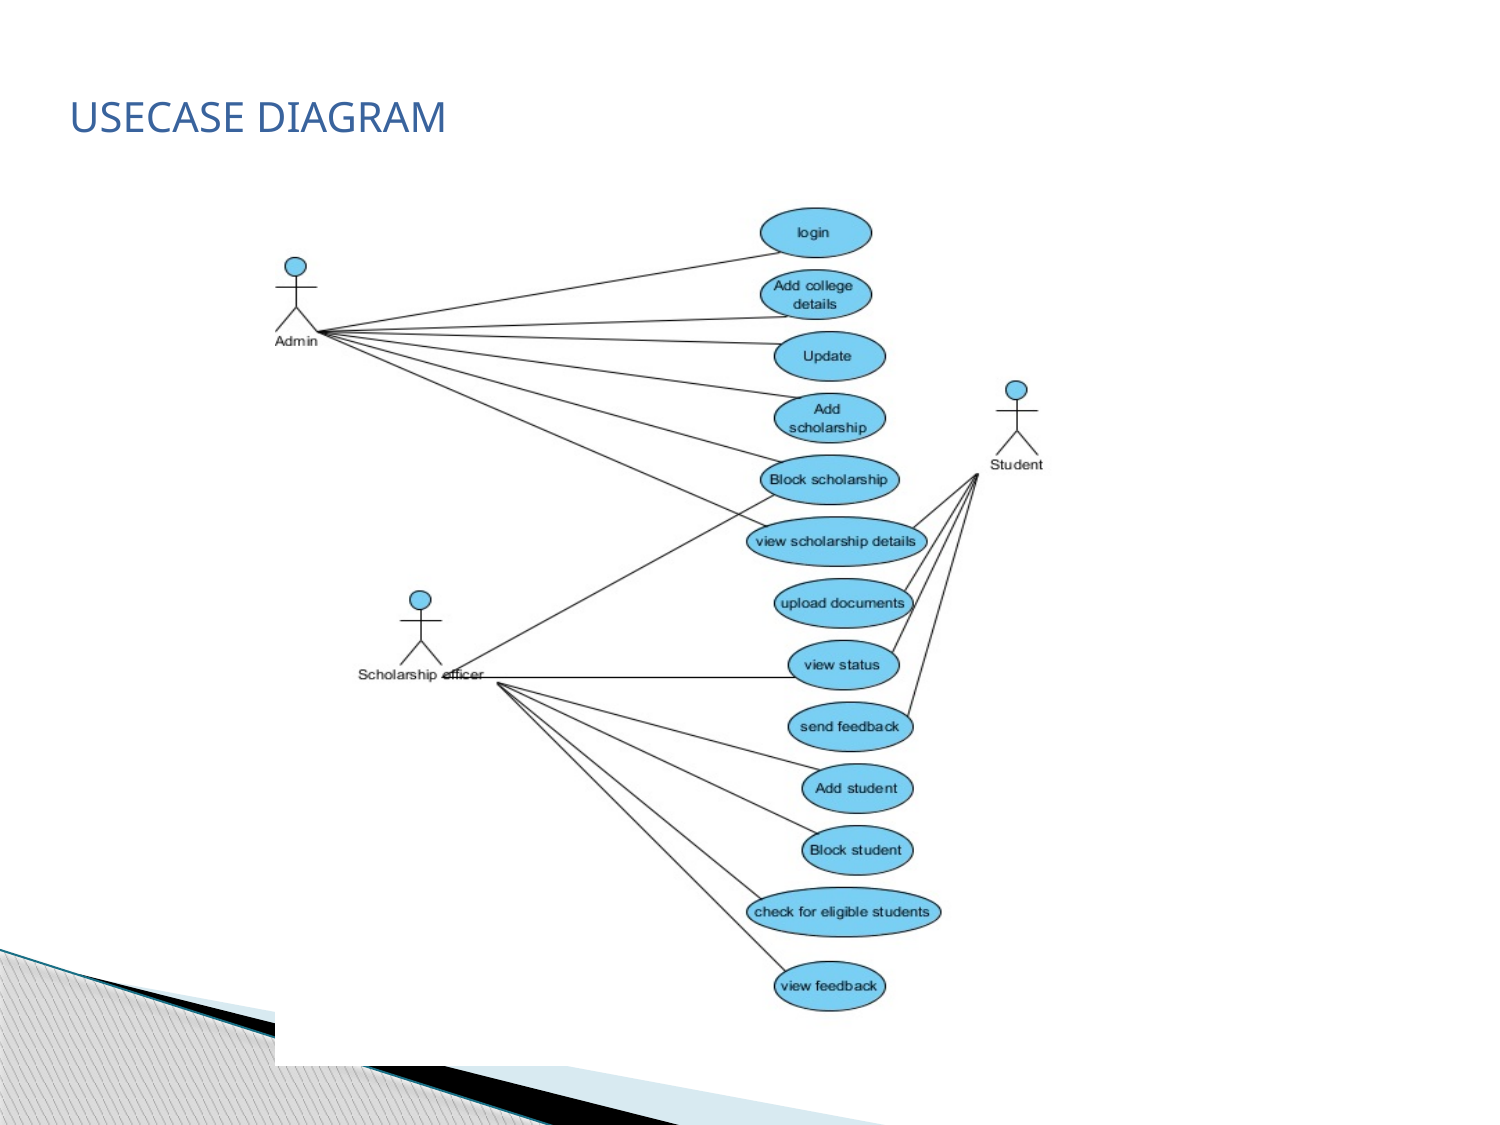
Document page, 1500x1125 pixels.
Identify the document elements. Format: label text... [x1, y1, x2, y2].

picture [274, 199, 1054, 1066]
text_box USECASE DIAGRAM [54, 83, 463, 148]
